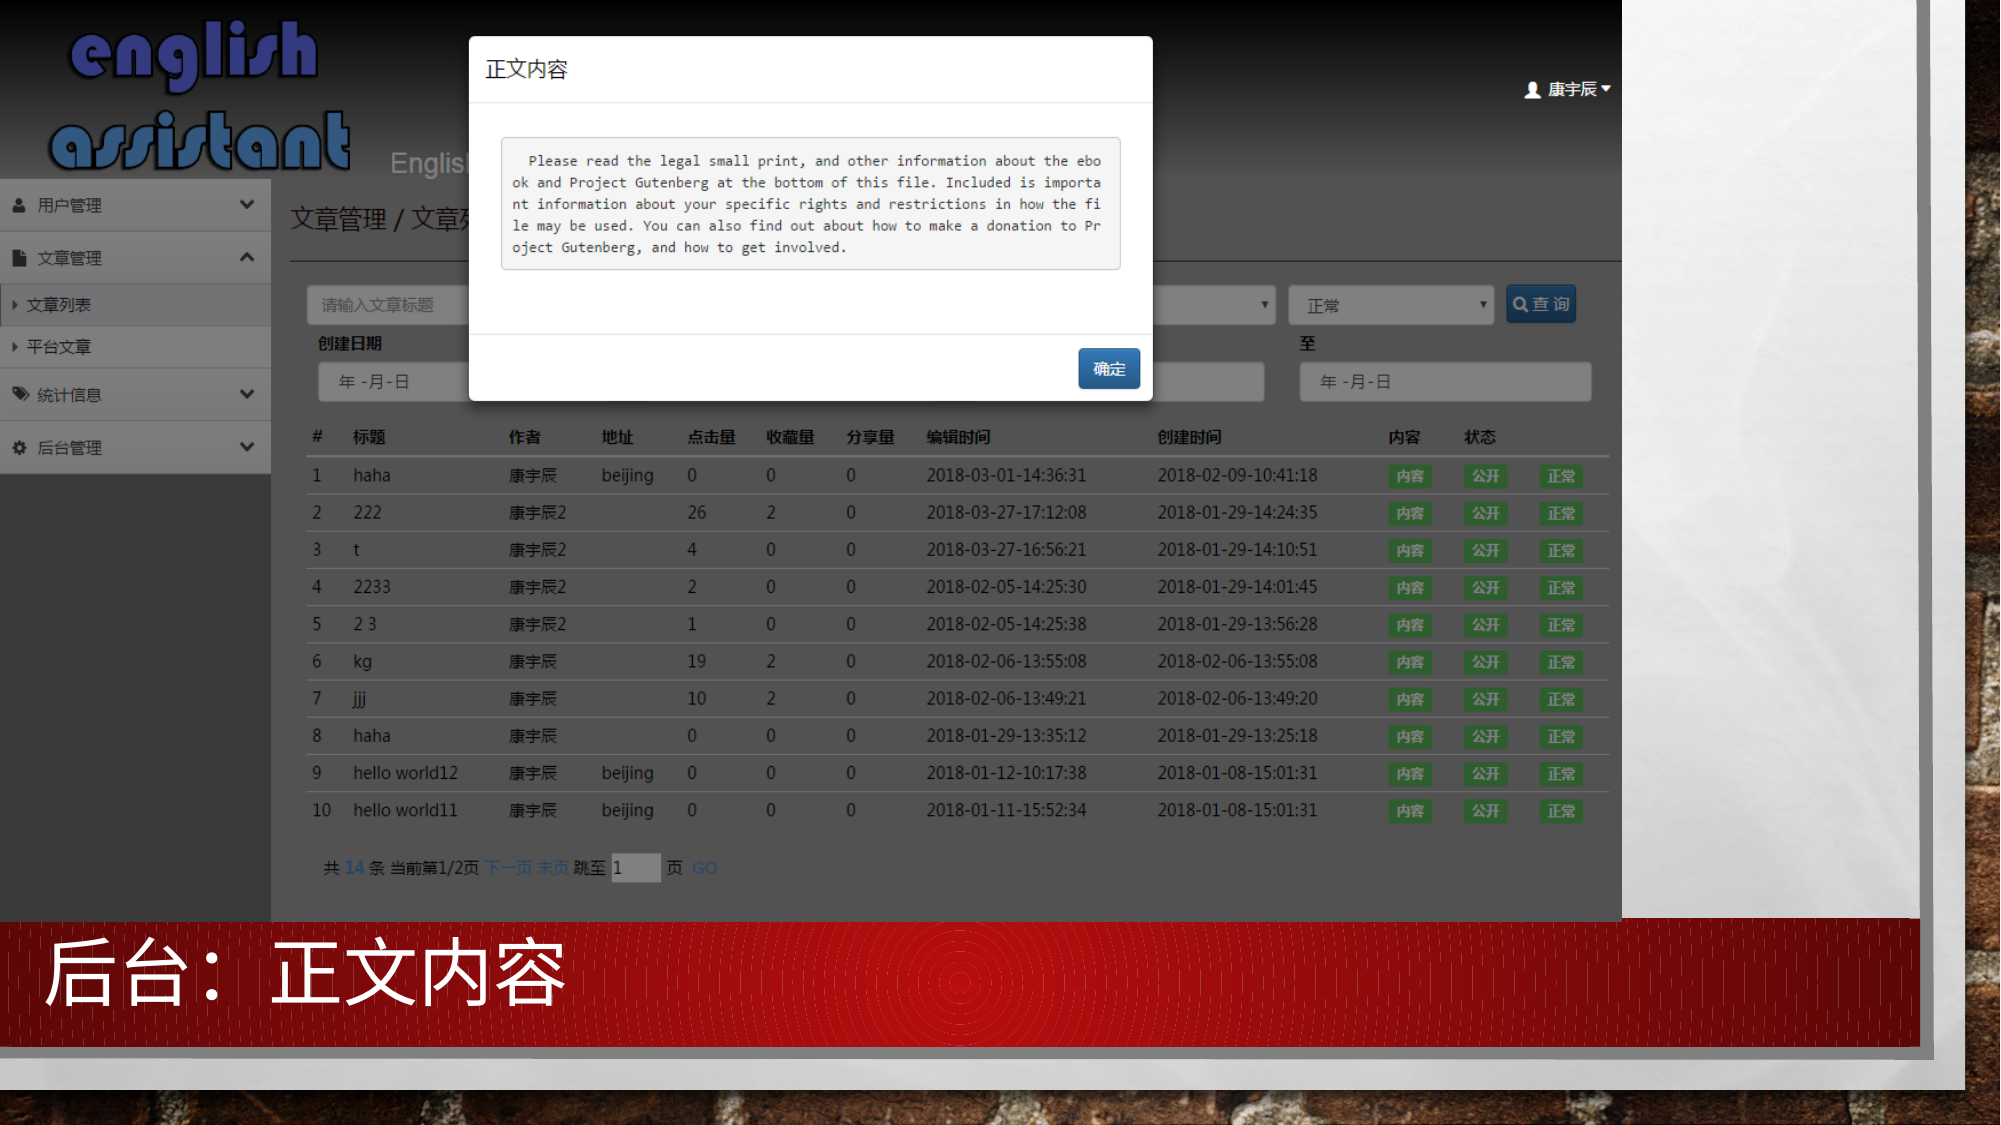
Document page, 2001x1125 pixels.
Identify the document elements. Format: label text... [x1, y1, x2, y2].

picture [0, 0, 2000, 1125]
text_box 后台：正文内容 [28, 881, 1734, 1071]
picture [0, 0, 1622, 922]
